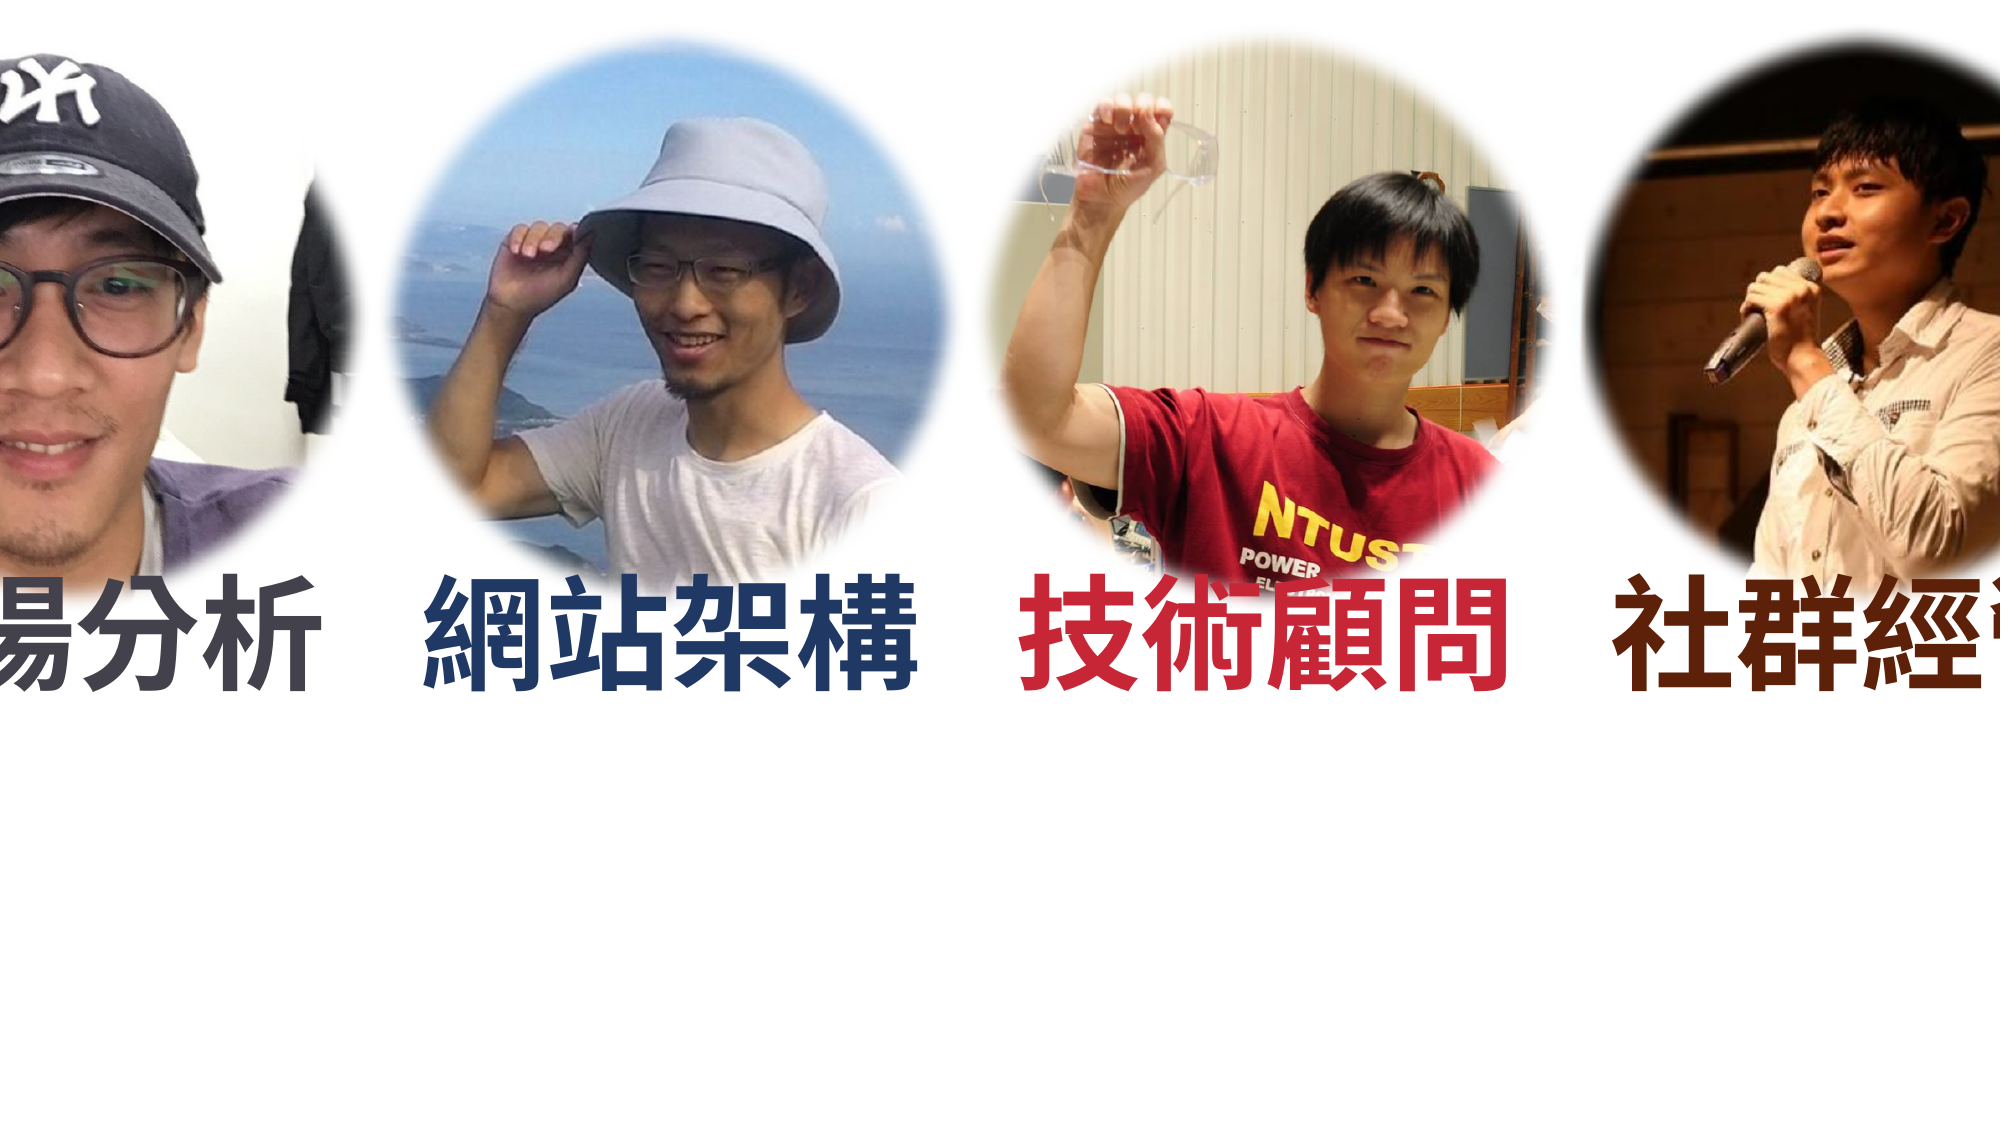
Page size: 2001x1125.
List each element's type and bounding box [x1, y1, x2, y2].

text_box [970, 22, 1561, 715]
text_box [375, 22, 966, 715]
text_box [1565, 22, 2000, 715]
text_box [0, 22, 371, 715]
